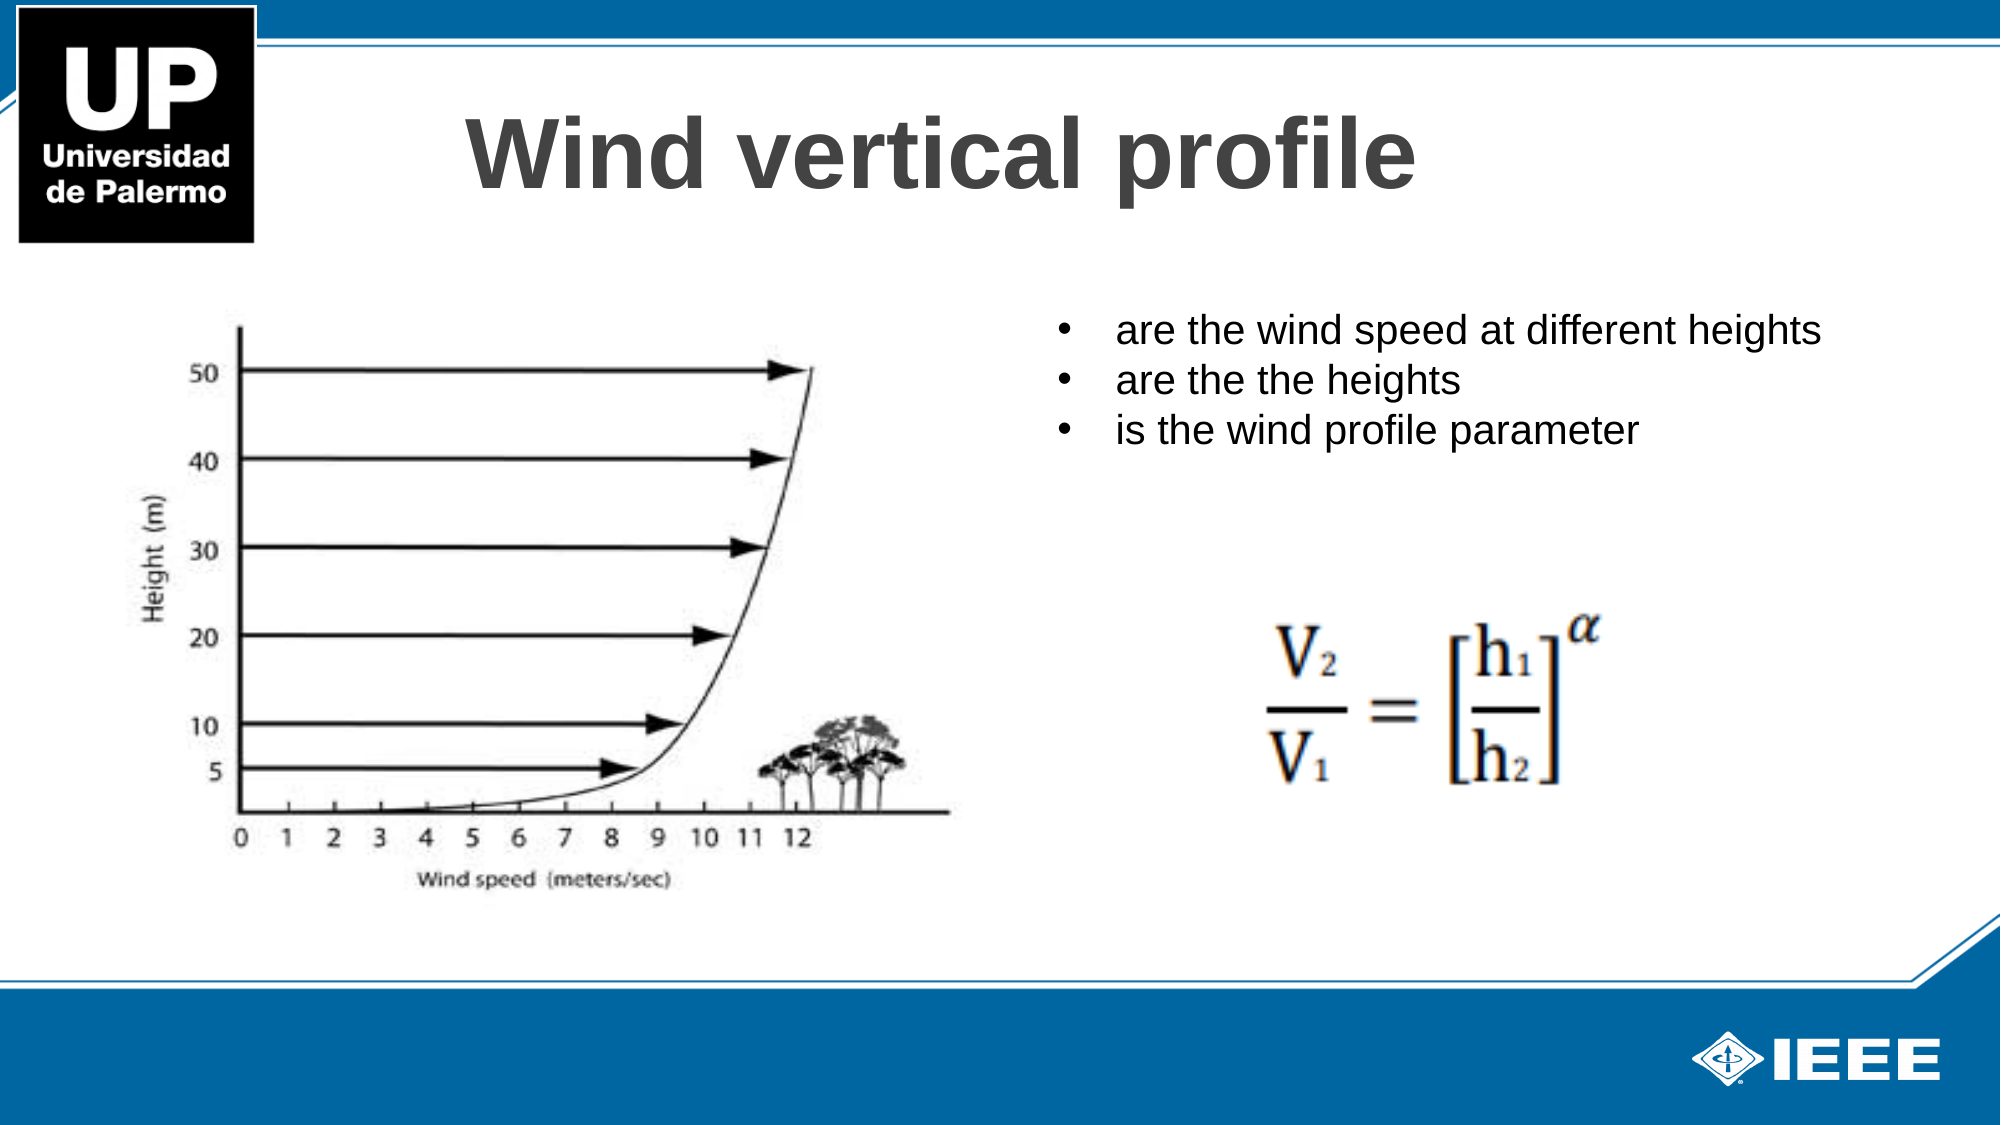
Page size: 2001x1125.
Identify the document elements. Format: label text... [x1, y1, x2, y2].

picture [1243, 587, 1634, 804]
picture [0, 0, 2000, 1125]
text_box Wind vertical profile [321, 73, 1564, 179]
